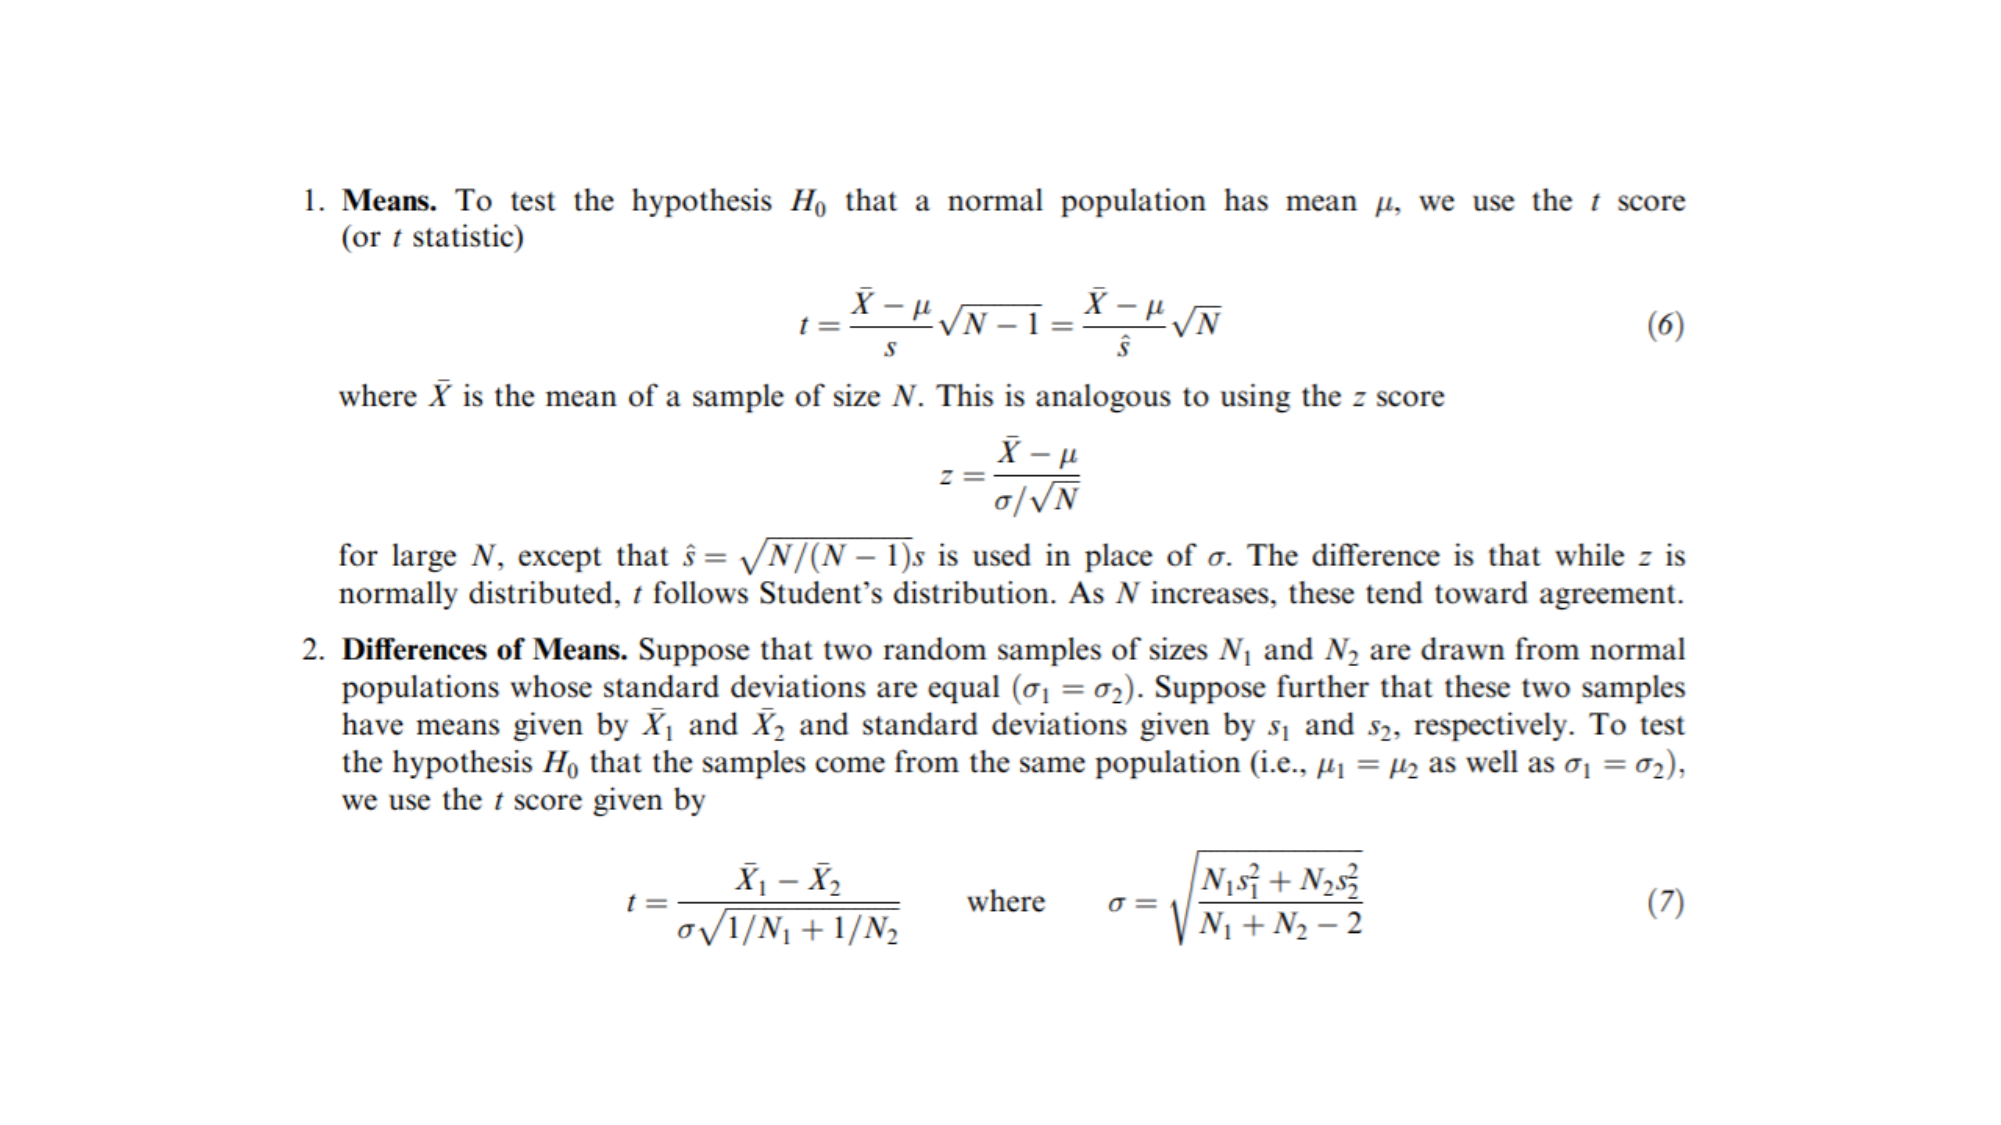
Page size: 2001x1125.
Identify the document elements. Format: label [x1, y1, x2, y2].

picture [290, 167, 1710, 957]
